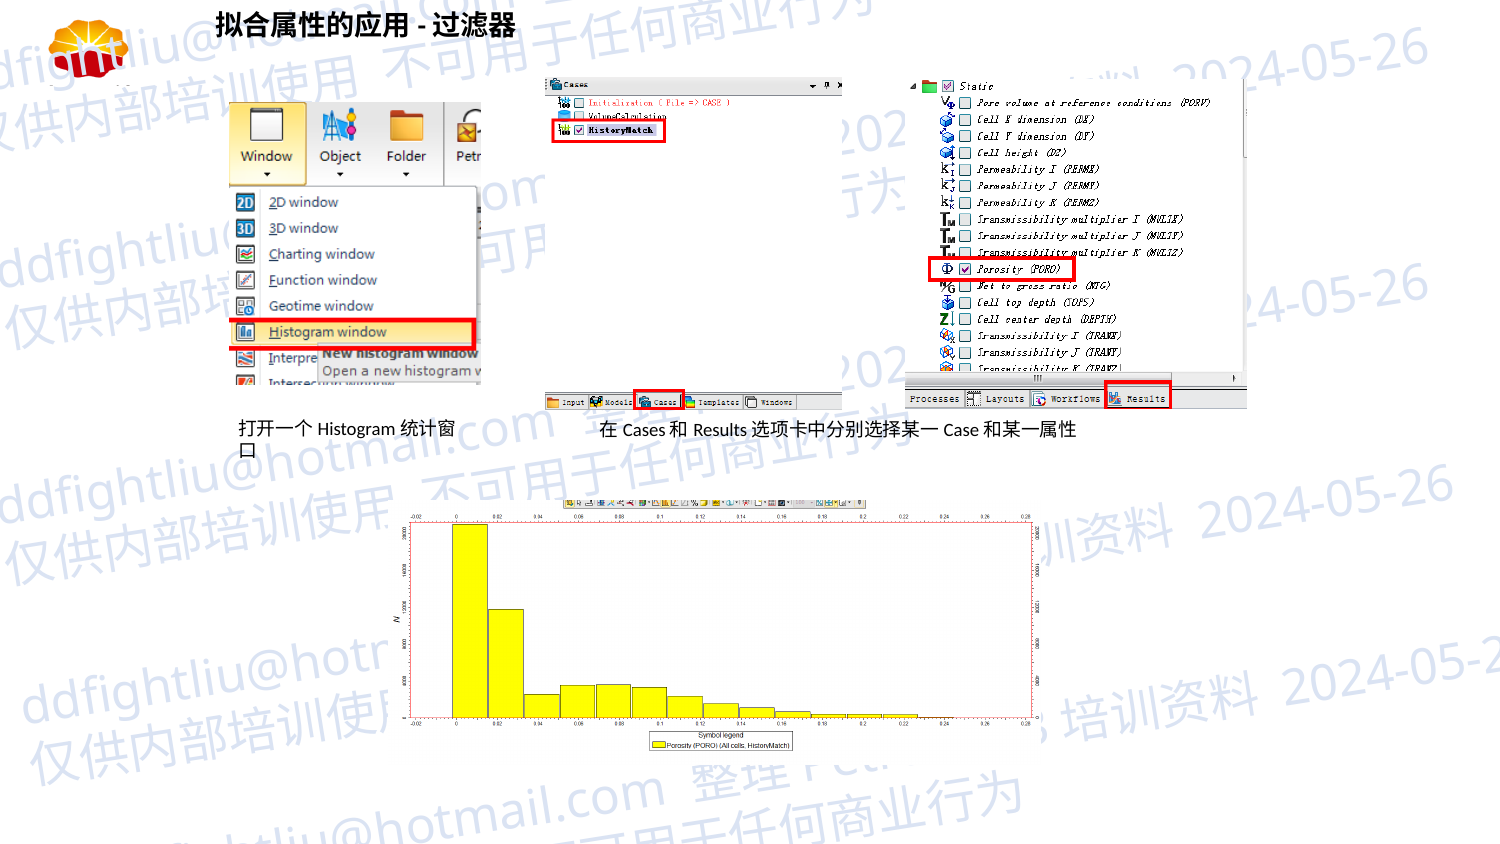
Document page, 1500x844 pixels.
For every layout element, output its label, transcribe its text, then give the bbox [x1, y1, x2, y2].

text_box 打开一个Histogram统计窗口 [223, 408, 481, 469]
picture [229, 102, 481, 385]
picture [388, 500, 1041, 765]
picture [905, 79, 1247, 409]
picture [53, 55, 68, 76]
picture [545, 77, 842, 410]
text_box 在Cases和Results选项卡中分别选择某一Case和某一属性 [584, 409, 1197, 448]
picture [39, 19, 134, 86]
text_box 拟合属性的应用-过滤器 [200, 0, 715, 49]
